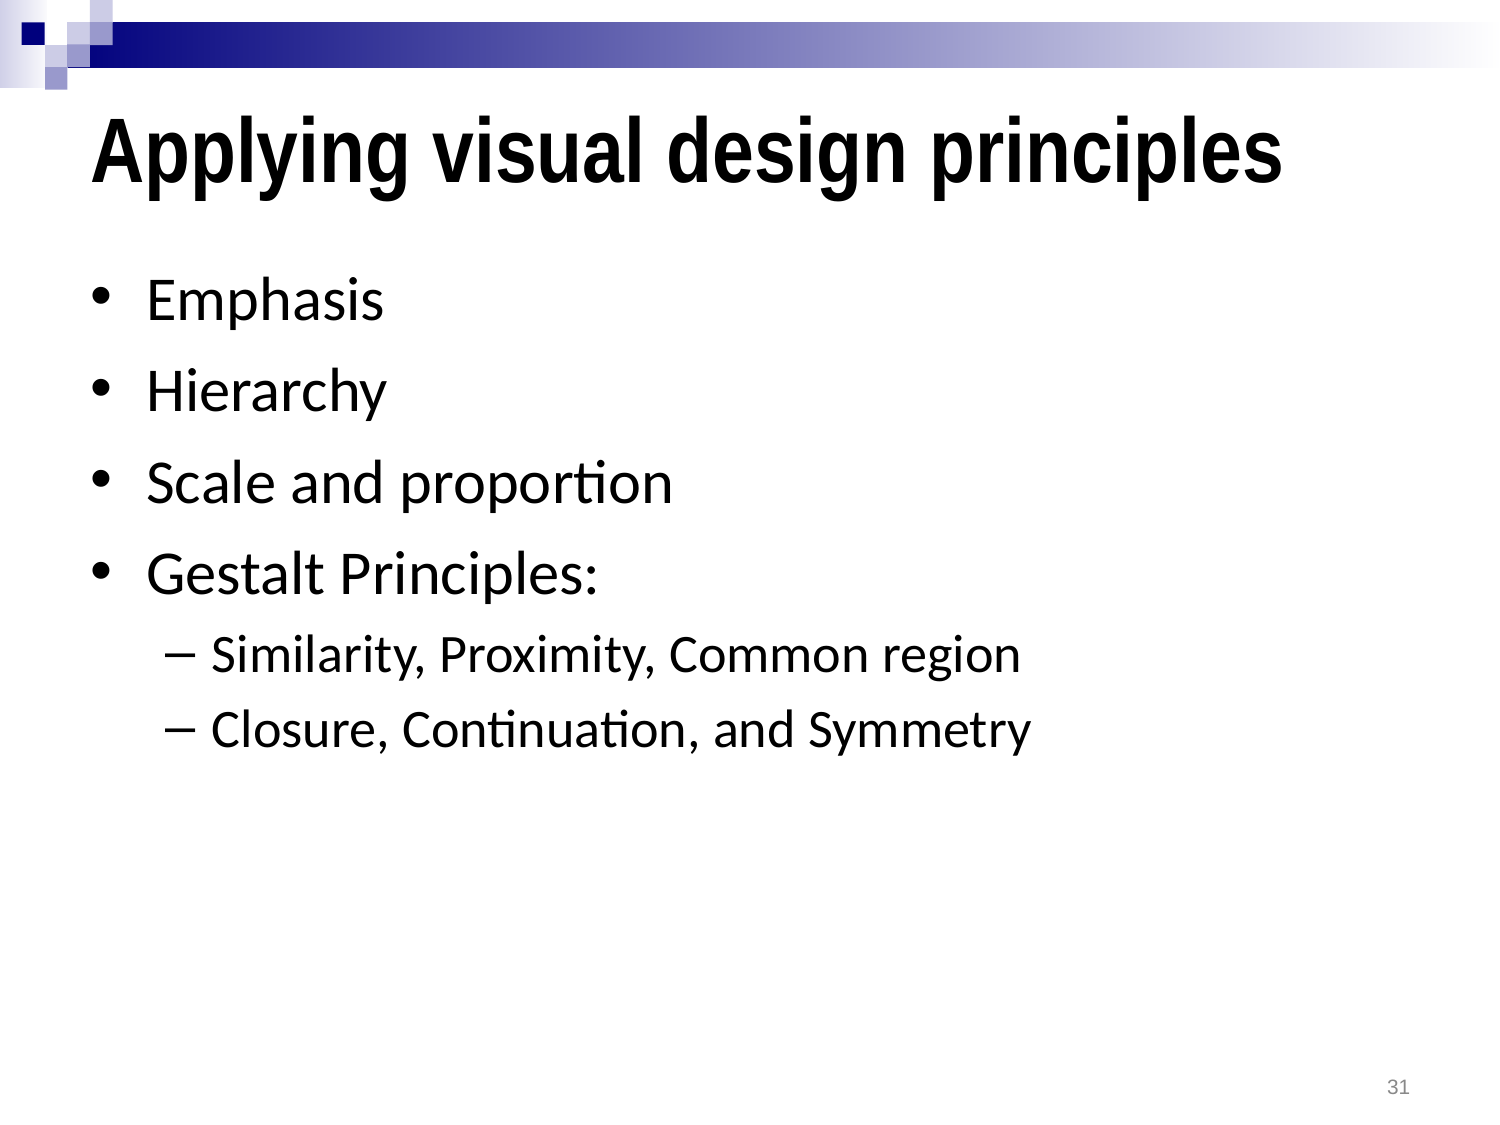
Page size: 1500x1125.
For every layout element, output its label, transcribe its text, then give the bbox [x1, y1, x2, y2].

slide_number 31 [1074, 1059, 1425, 1113]
list Emphasis Hierarchy Scale and proportion Gestalt Principles: Similarity, Proximity, Common region Closure, Continuation, and Symmetry [75, 249, 1425, 1038]
title Applying visual design principles [75, 67, 1425, 225]
